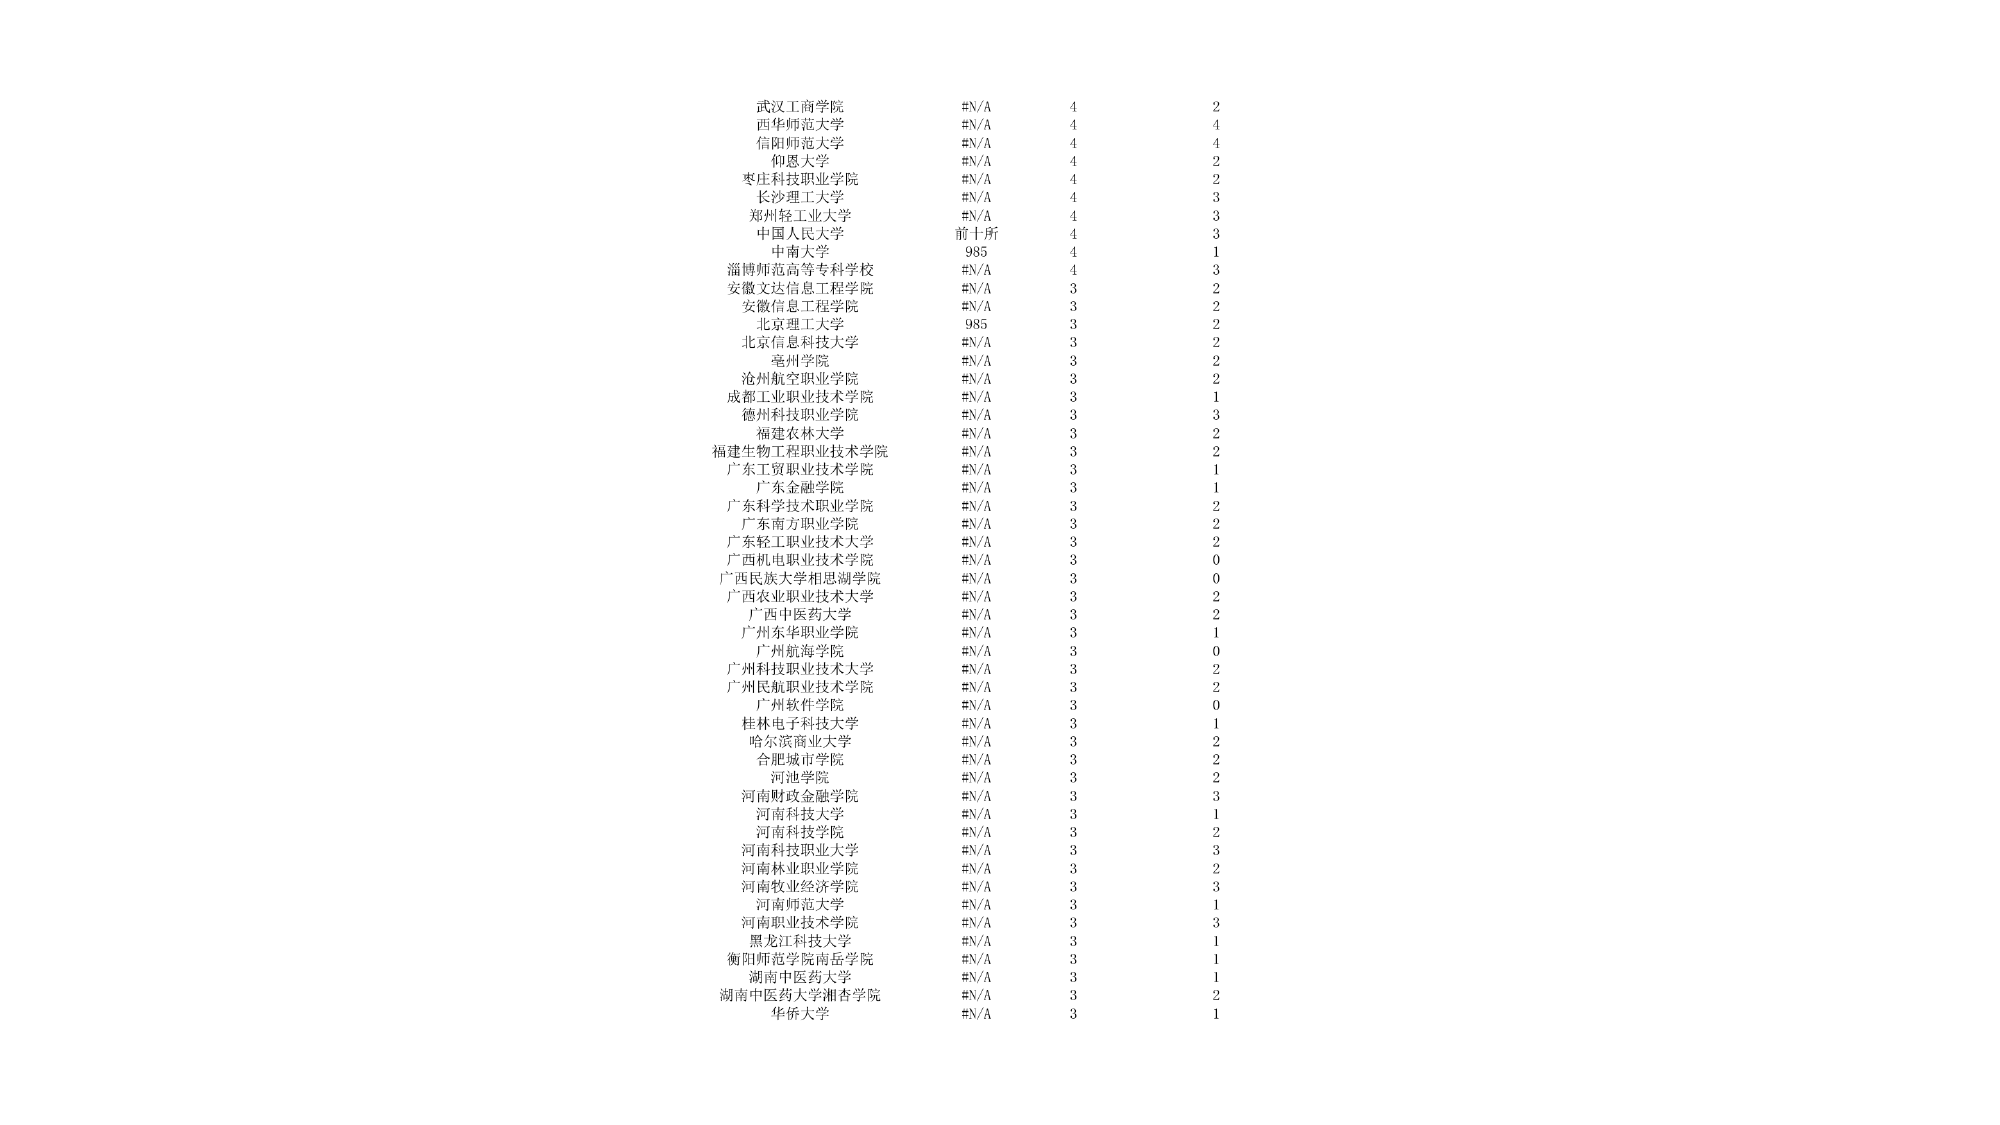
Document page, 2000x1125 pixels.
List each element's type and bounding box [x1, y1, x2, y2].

picture [601, 0, 1399, 1125]
